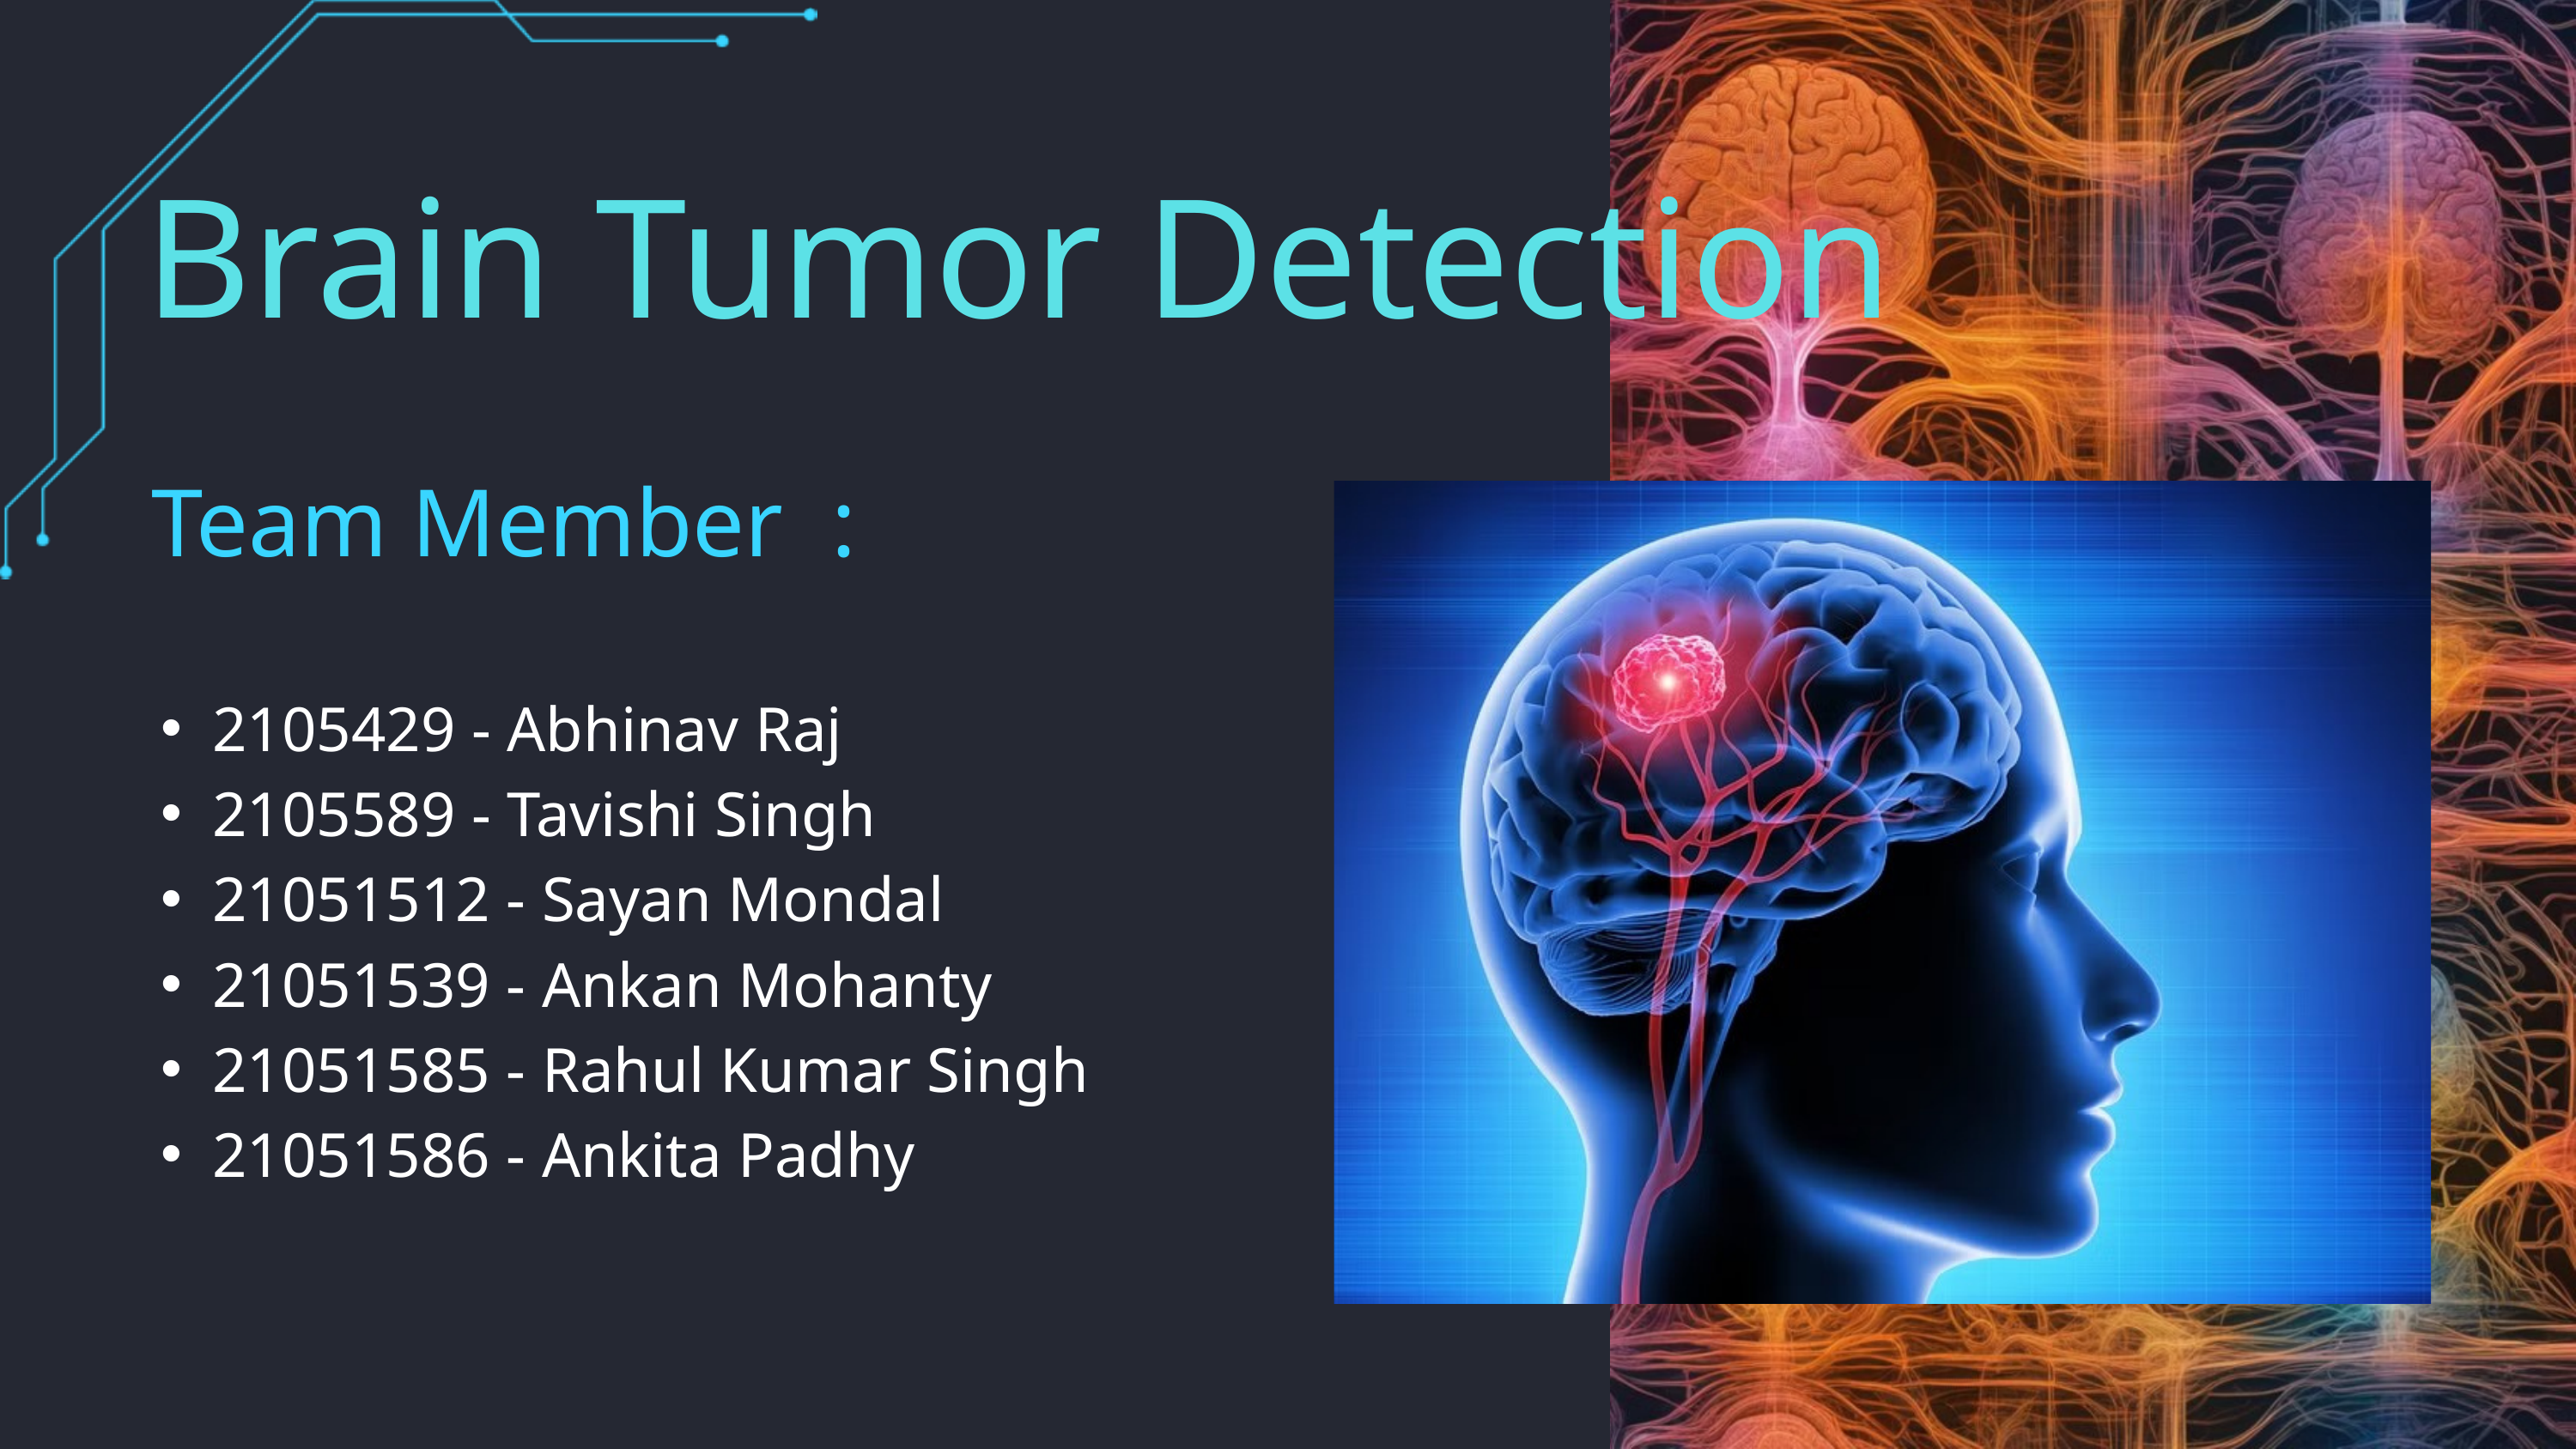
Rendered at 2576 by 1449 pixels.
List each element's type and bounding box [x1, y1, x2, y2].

text_box [0, 0, 2576, 1449]
